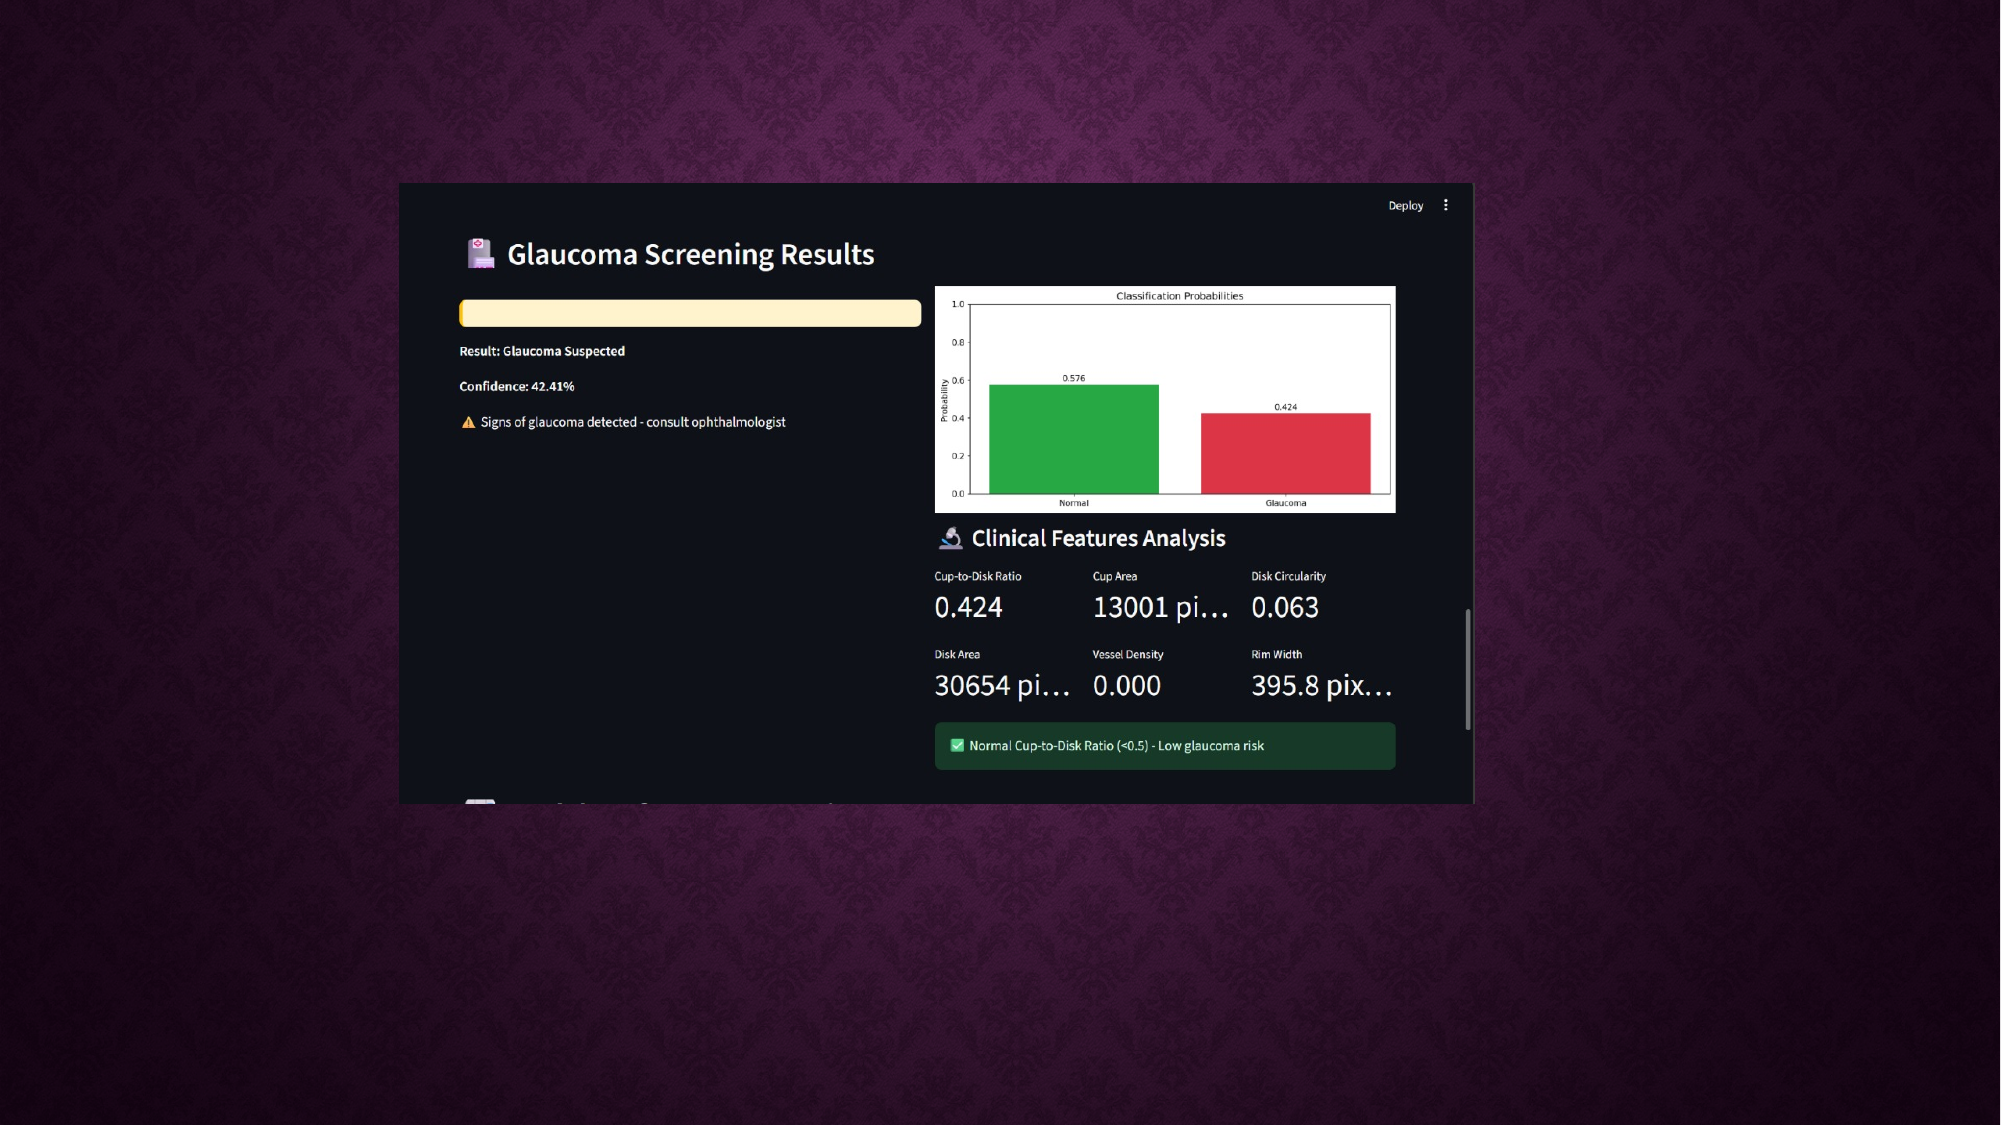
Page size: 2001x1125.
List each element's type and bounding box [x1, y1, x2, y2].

list [399, 183, 1476, 804]
